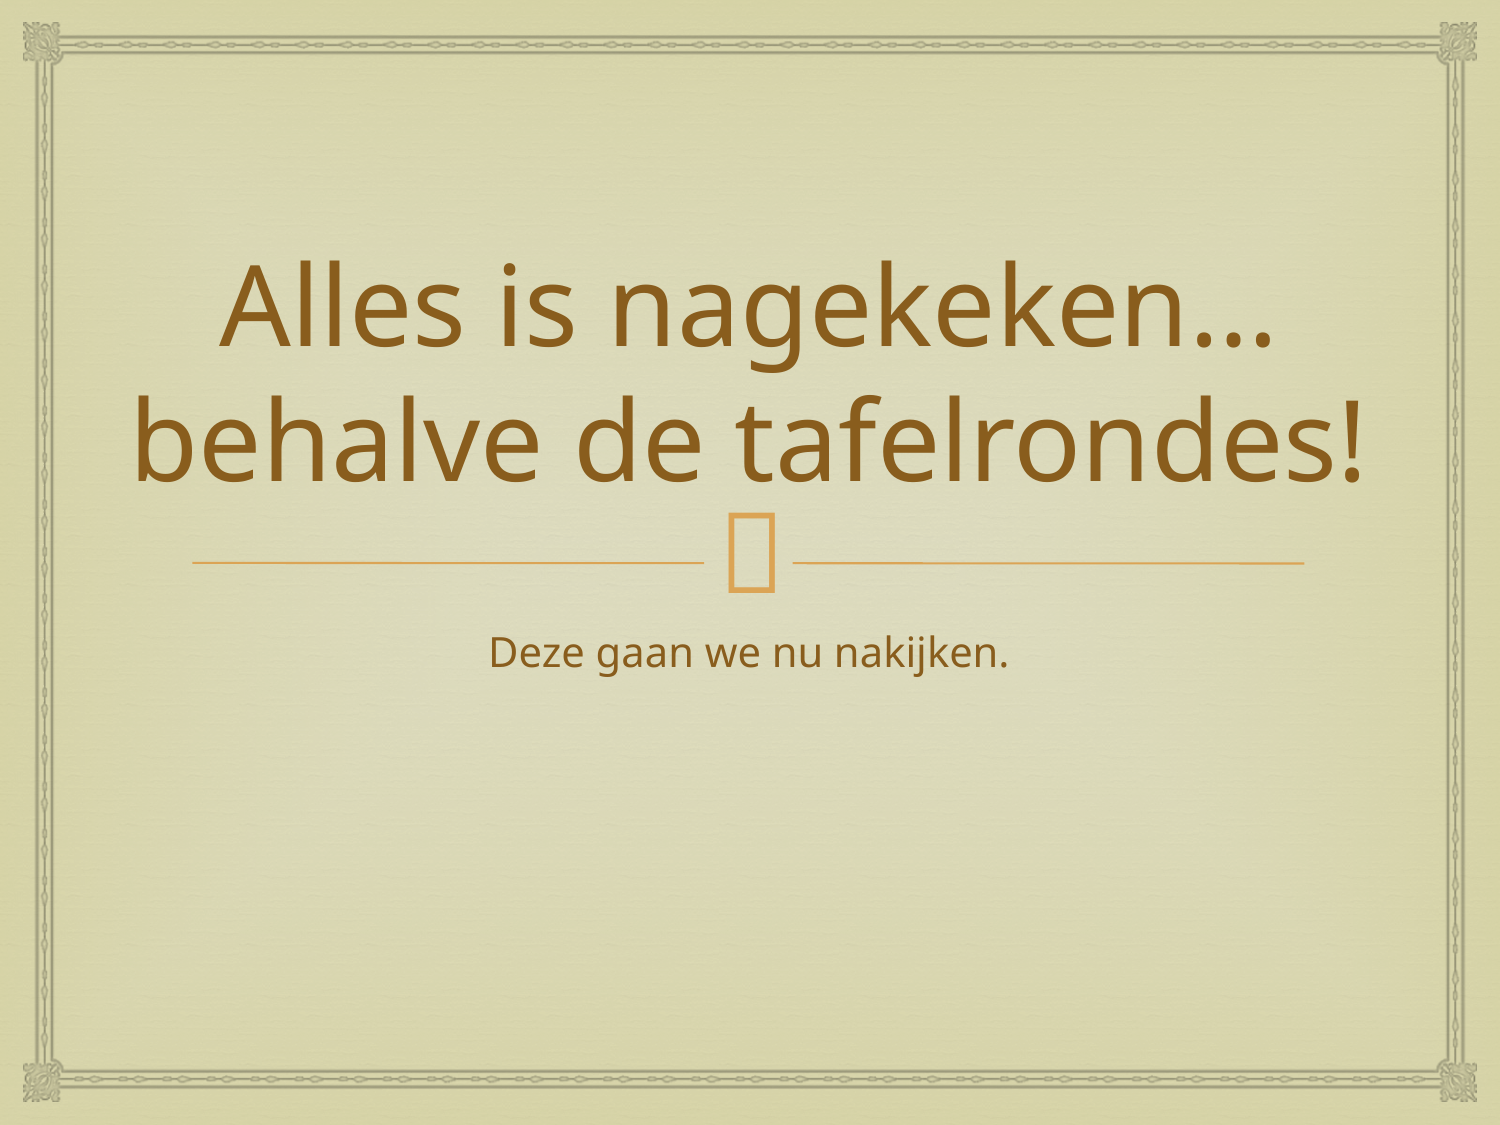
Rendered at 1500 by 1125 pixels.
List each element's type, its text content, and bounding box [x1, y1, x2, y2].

title Alles is nagekeken… behalve de tafelrondes! [113, 197, 1386, 512]
list Deze gaan we nu nakijken. [114, 618, 1384, 865]
picture [0, 0, 1500, 1125]
